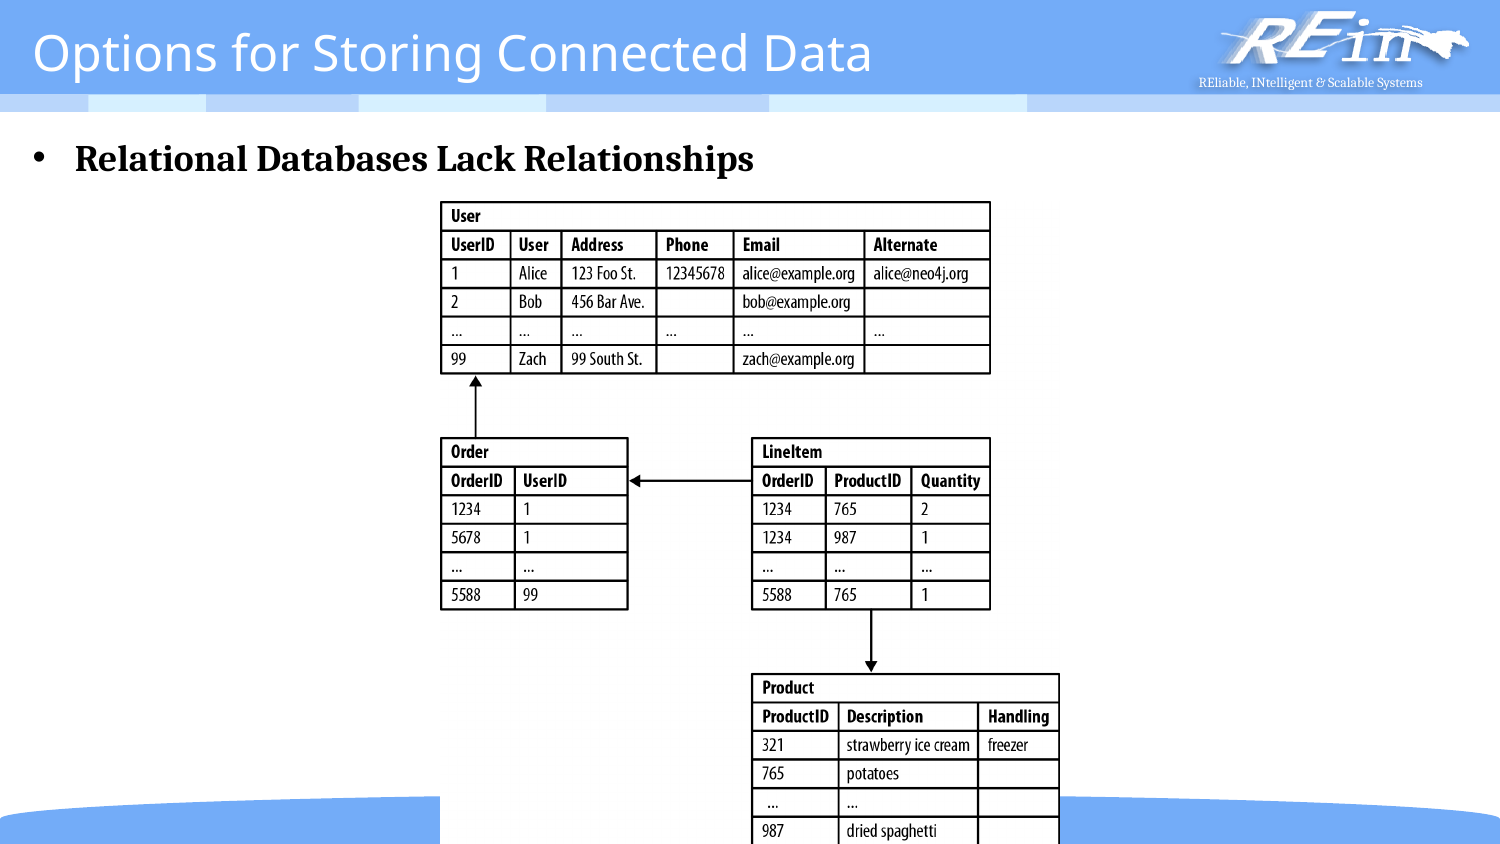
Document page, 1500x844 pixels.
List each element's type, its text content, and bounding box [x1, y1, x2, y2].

title Options for Storing Connected Data [17, 17, 1136, 86]
picture [440, 200, 1060, 844]
list Relational Databases Lack Relationships [17, 126, 1099, 773]
